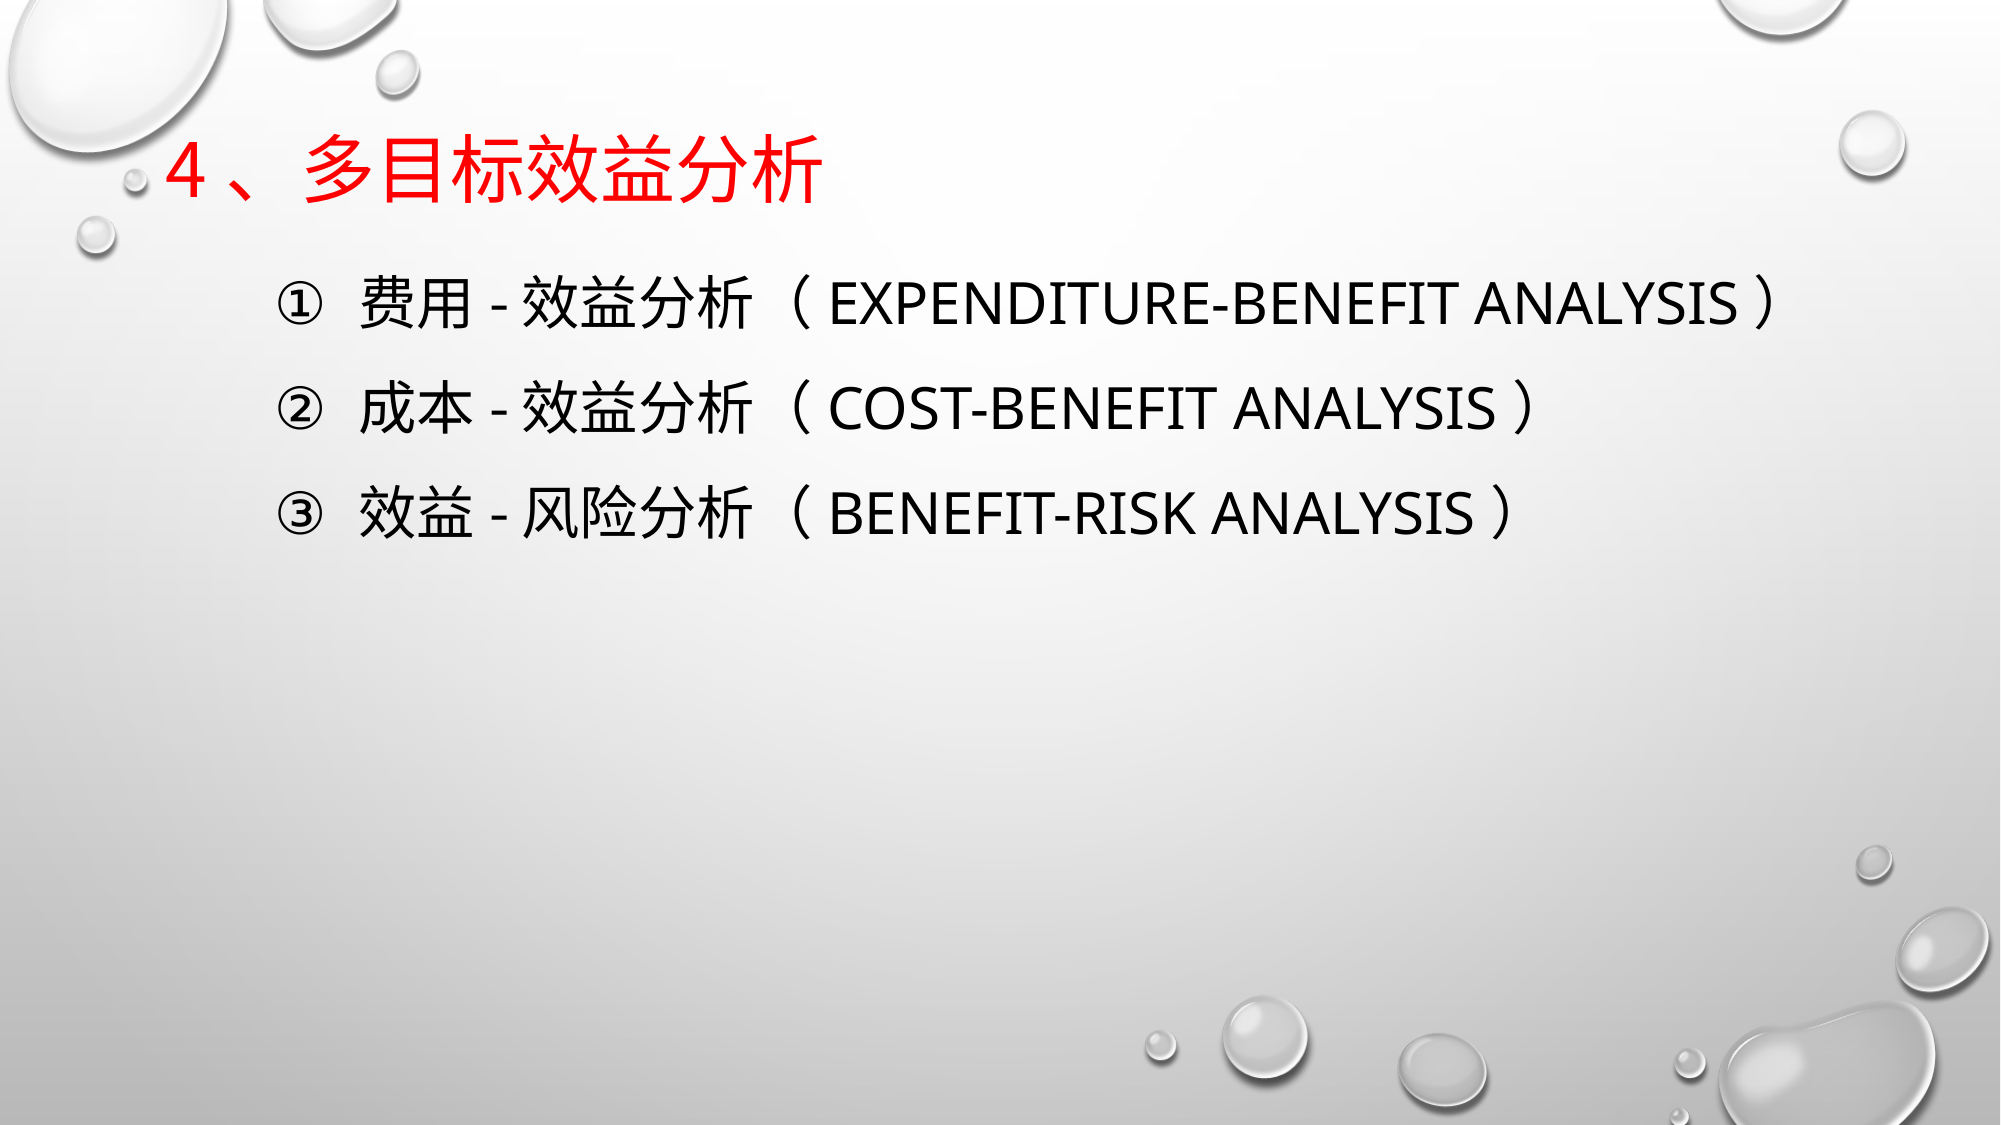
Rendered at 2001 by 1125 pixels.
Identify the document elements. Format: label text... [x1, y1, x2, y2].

text_box 费用-效益分析（EXPENDITURE-BENEFIT ANALYSIS） 成本-效益分析（COST-BENEFIT ANALYSIS） 效益-风险分析（BENEFIT-RISK ANALYSIS） [259, 245, 1850, 950]
title 4、多目标效益分析 [149, 101, 1850, 246]
picture [0, 0, 2000, 1125]
